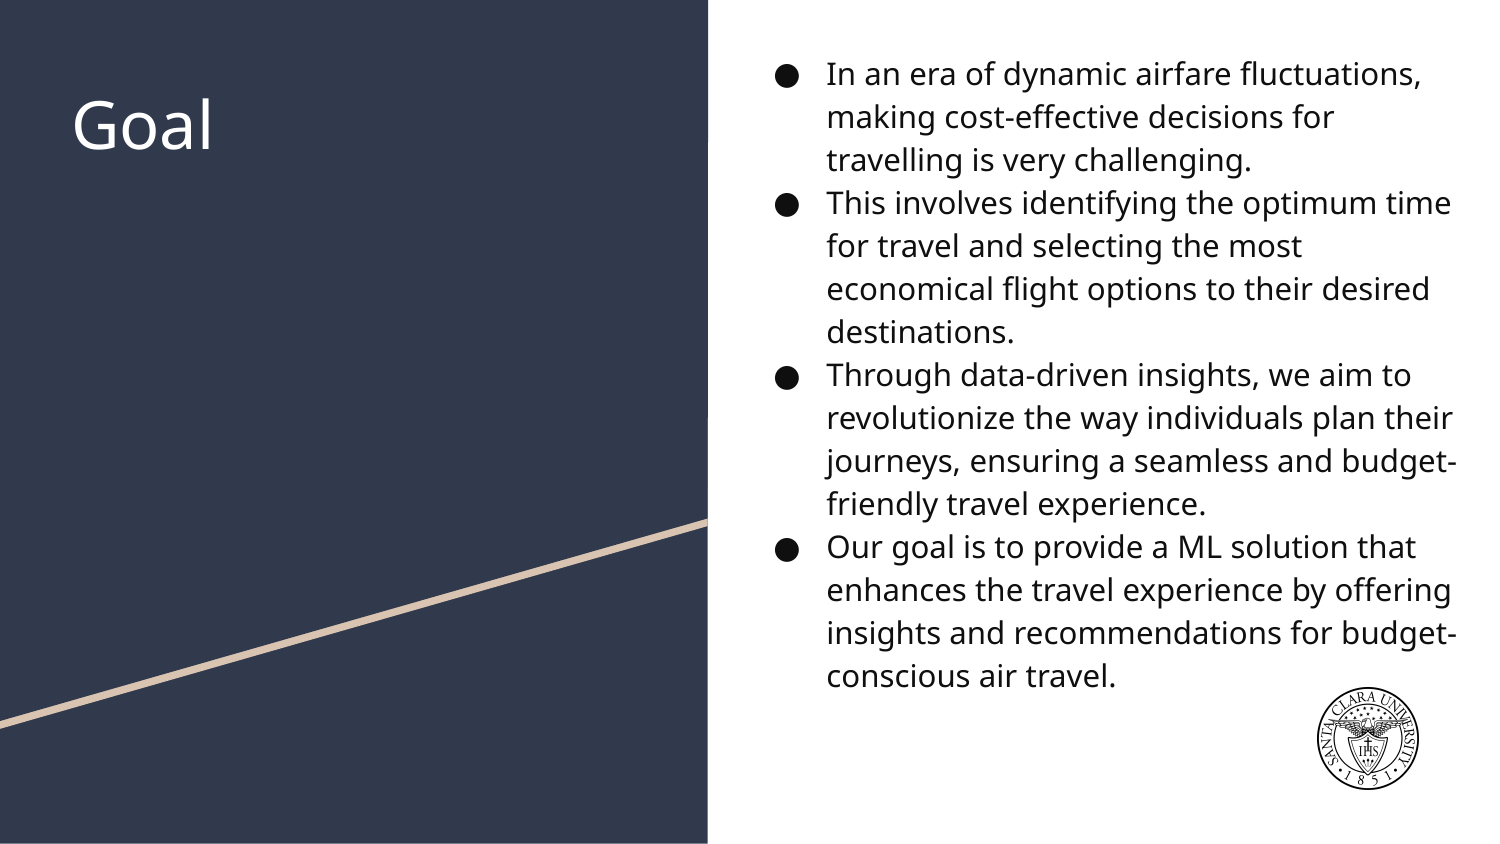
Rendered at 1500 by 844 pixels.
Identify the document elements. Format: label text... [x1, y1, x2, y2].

title In an era of dynamic airfare fluctuations, making cost-effective decisions for travelling is very challenging. This involves identifying the optimum time for travel and selecting the most economical flight options to their desired destinations. Through data-driven insights, we aim to revolutionize the way individuals plan their journeys, ensuring a seamless and budget-friendly travel experience. Our goal is to provide a ML solution that enhances the travel experience by offering insights and recommendations for budget-conscious air travel. [736, 33, 1474, 505]
title Goal [56, 63, 665, 475]
picture [1316, 687, 1419, 790]
